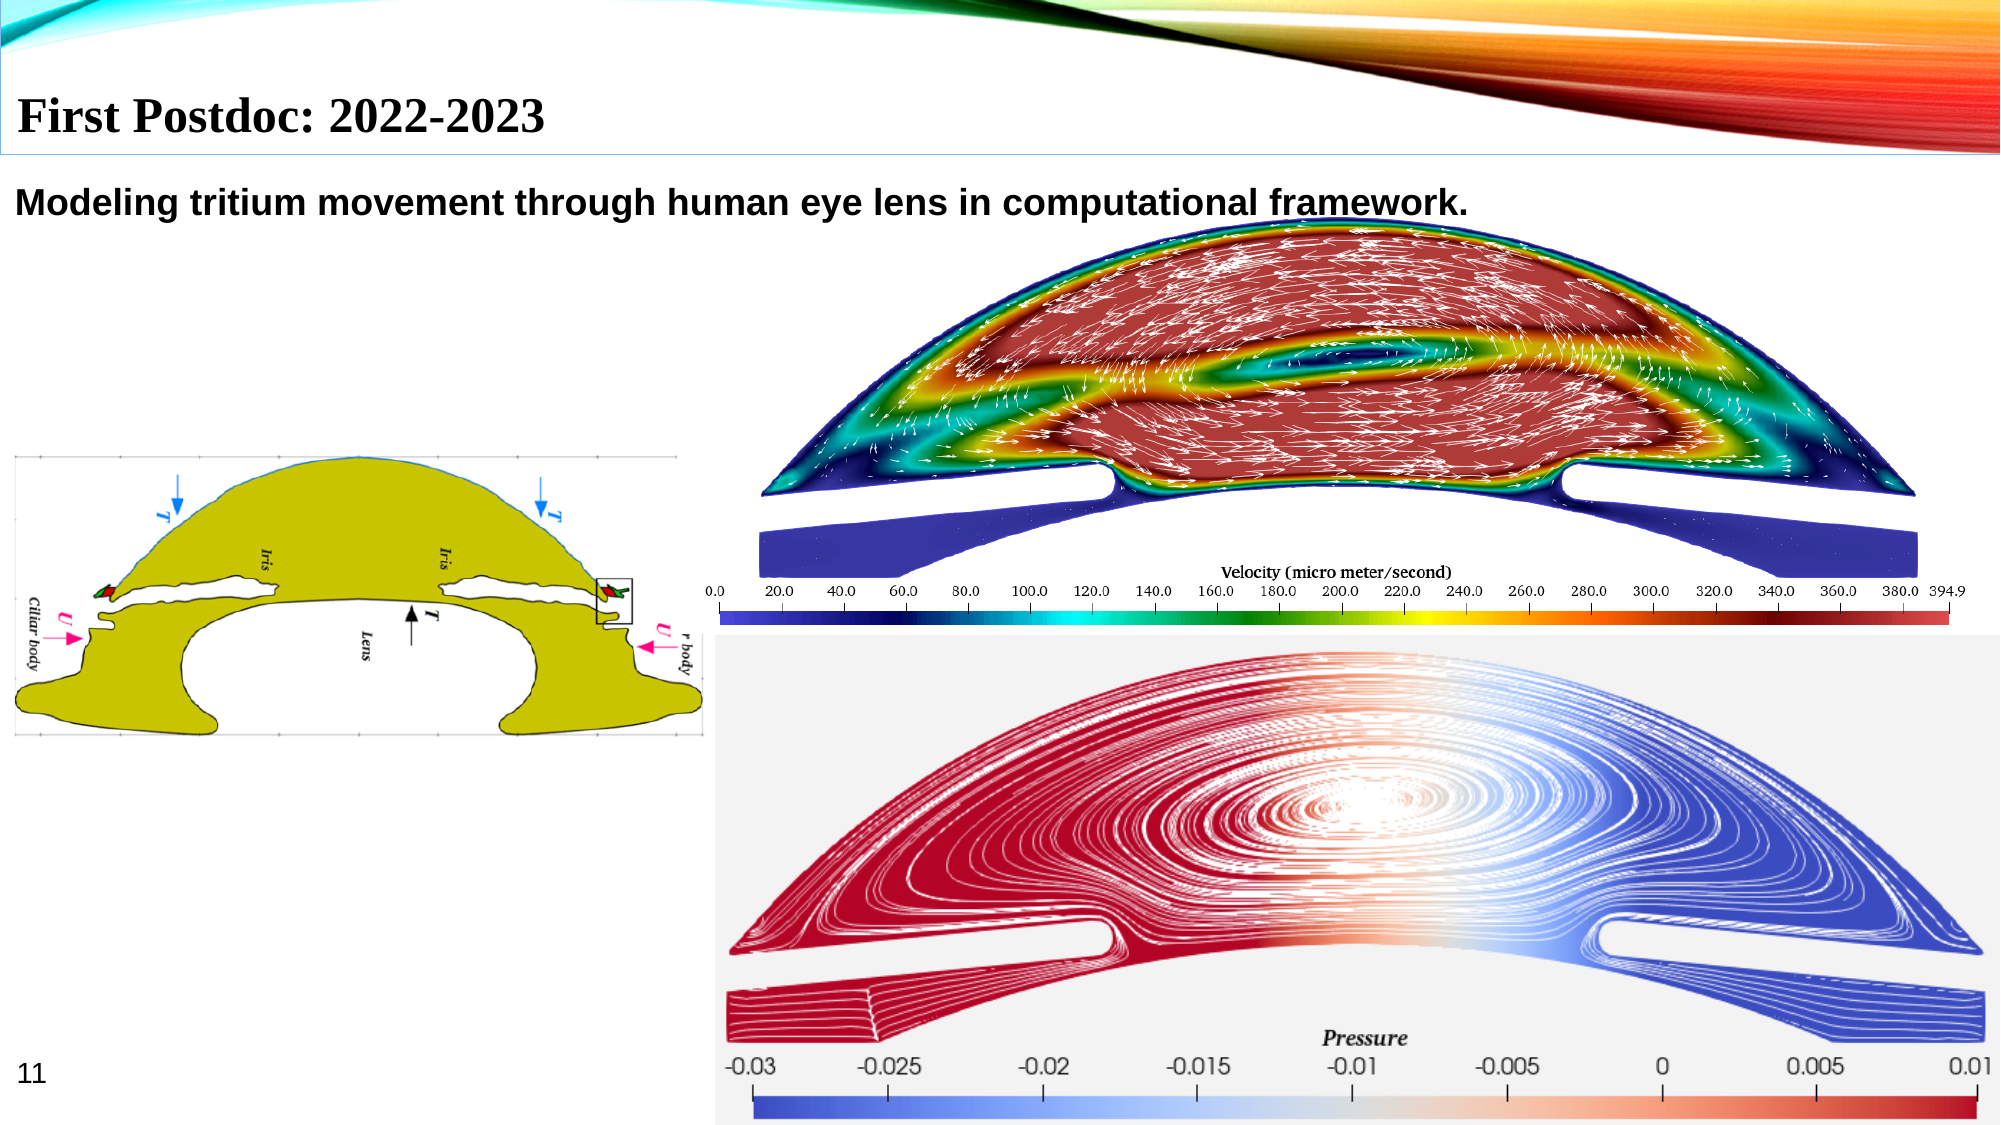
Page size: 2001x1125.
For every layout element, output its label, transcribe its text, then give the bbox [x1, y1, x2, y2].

picture [0, 0, 2000, 155]
picture [14, 211, 2000, 1125]
slide_number 11 [0, 1046, 63, 1125]
text_box Modeling tritium movement through human eye lens in computational framework. [0, 170, 1552, 230]
